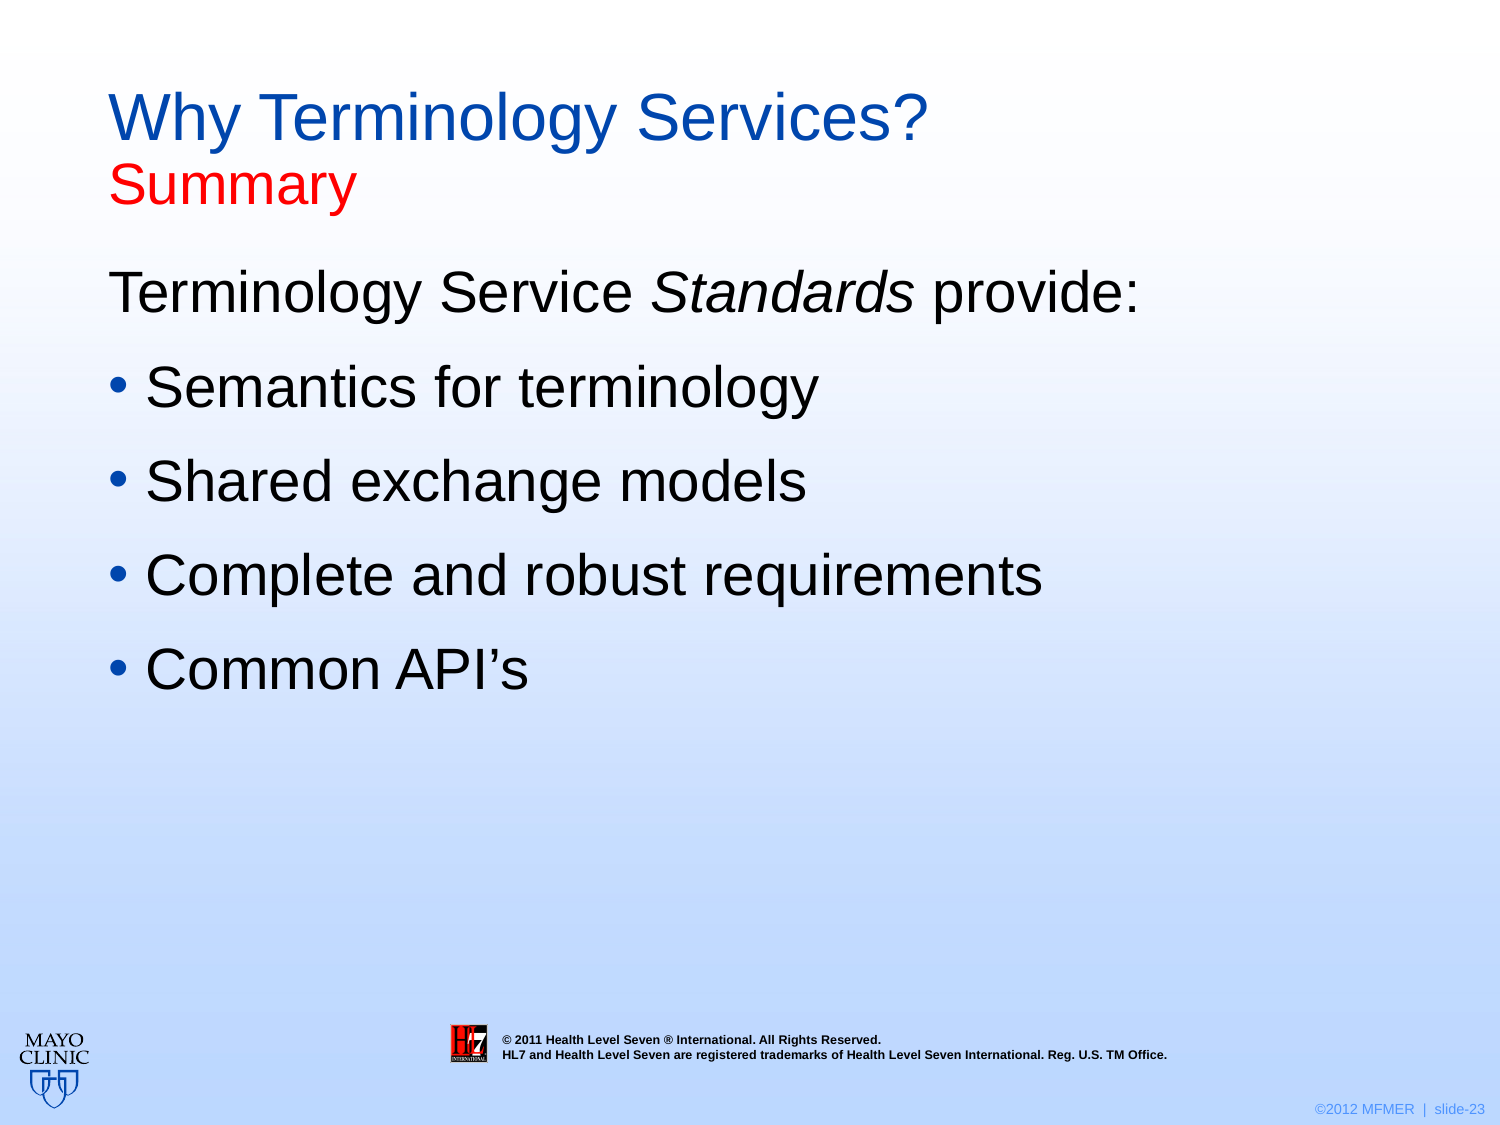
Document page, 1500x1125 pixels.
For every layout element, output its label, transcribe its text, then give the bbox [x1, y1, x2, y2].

picture [0, 0, 1500, 1125]
list Terminology Service Standards provide: Semantics for terminology Shared exchange models Complete and robust requirements Common API’s [108, 224, 1392, 1013]
title Why Terminology Services? Summary [108, 0, 1392, 224]
